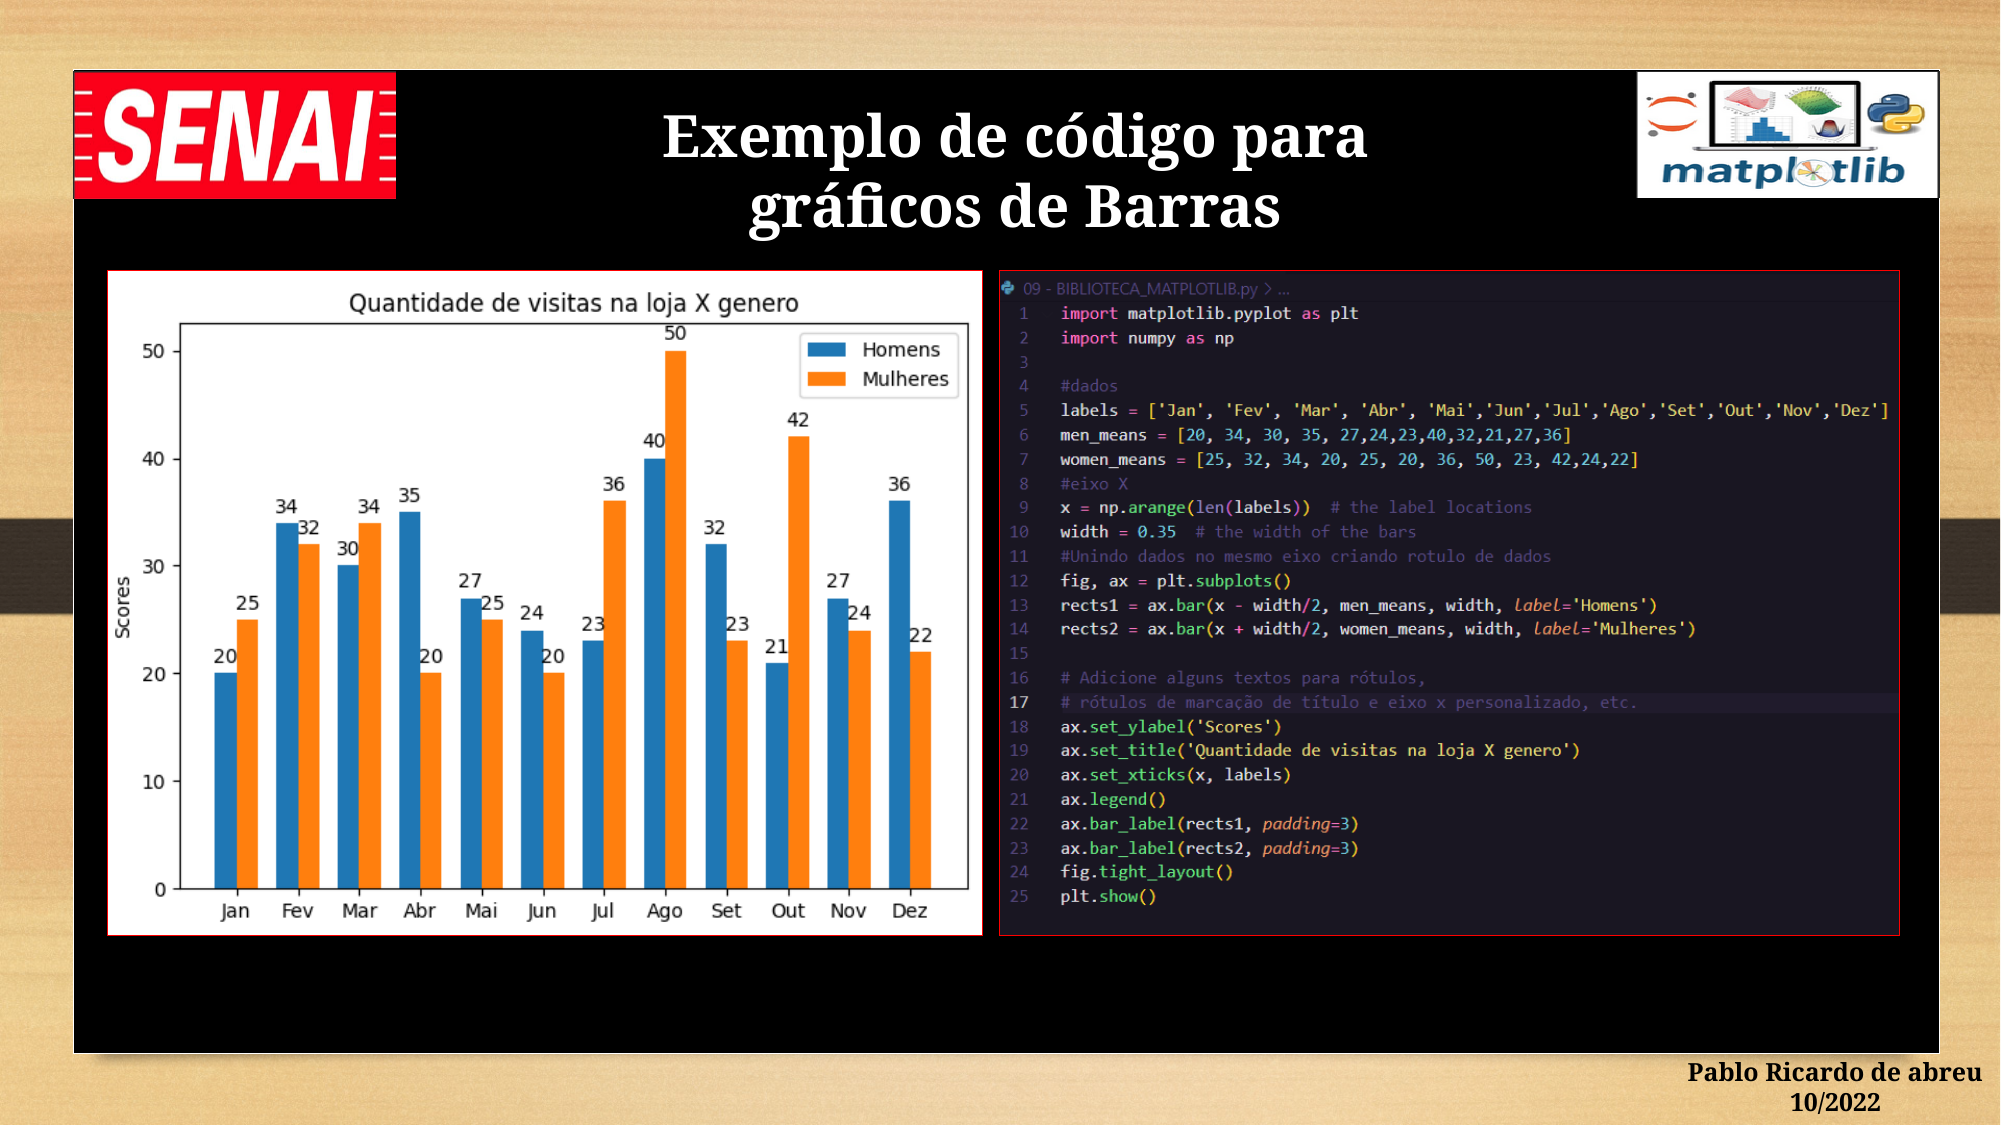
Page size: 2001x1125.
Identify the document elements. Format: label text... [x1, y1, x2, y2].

text_box [73, 69, 1940, 1054]
text_box Exemplo de código para gráficos de Barras [616, 91, 1416, 247]
picture [0, 0, 2001, 1125]
